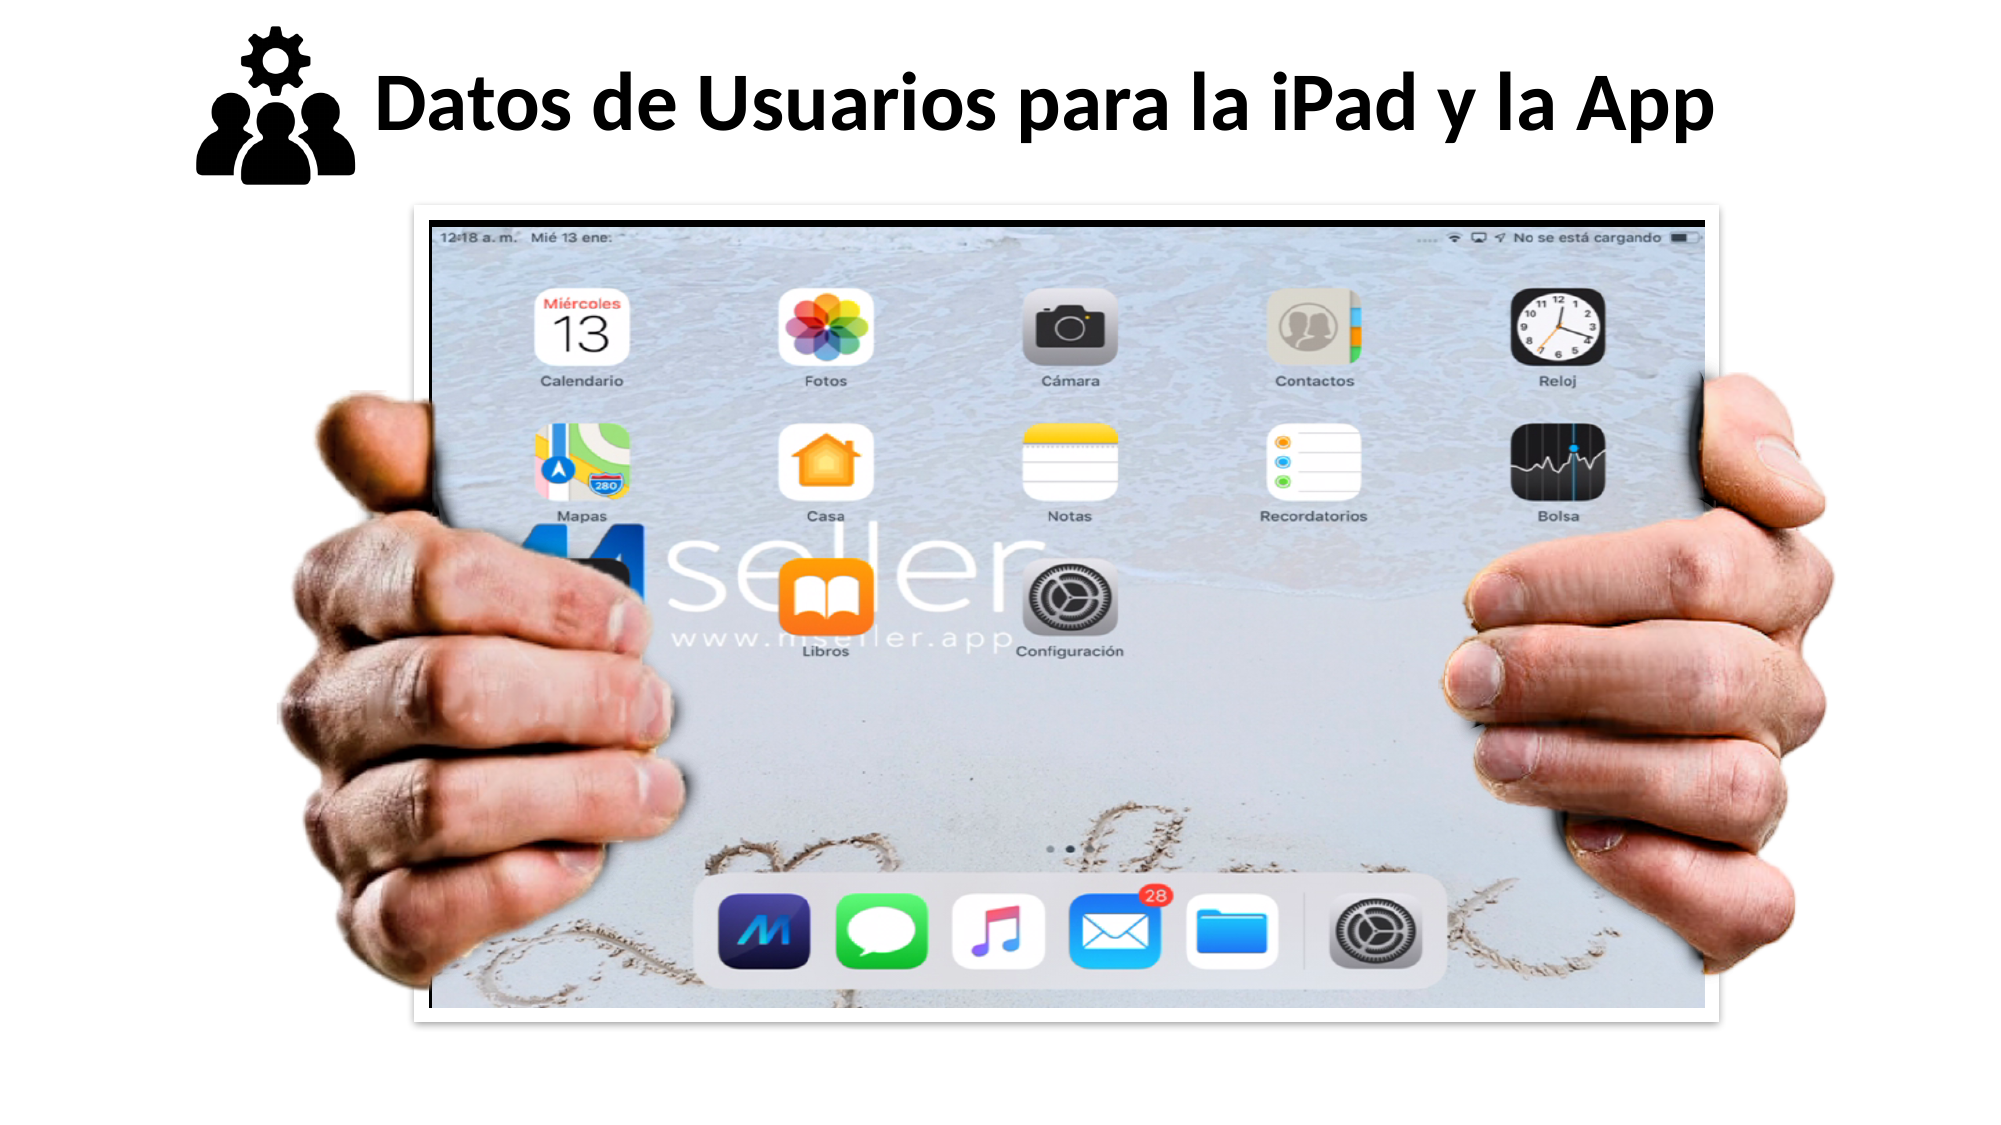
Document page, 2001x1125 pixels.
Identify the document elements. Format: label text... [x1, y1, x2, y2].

text_box Datos de Usuarios para la iPad y la App [360, 39, 1780, 155]
picture [191, 21, 360, 191]
picture [275, 219, 1840, 1125]
